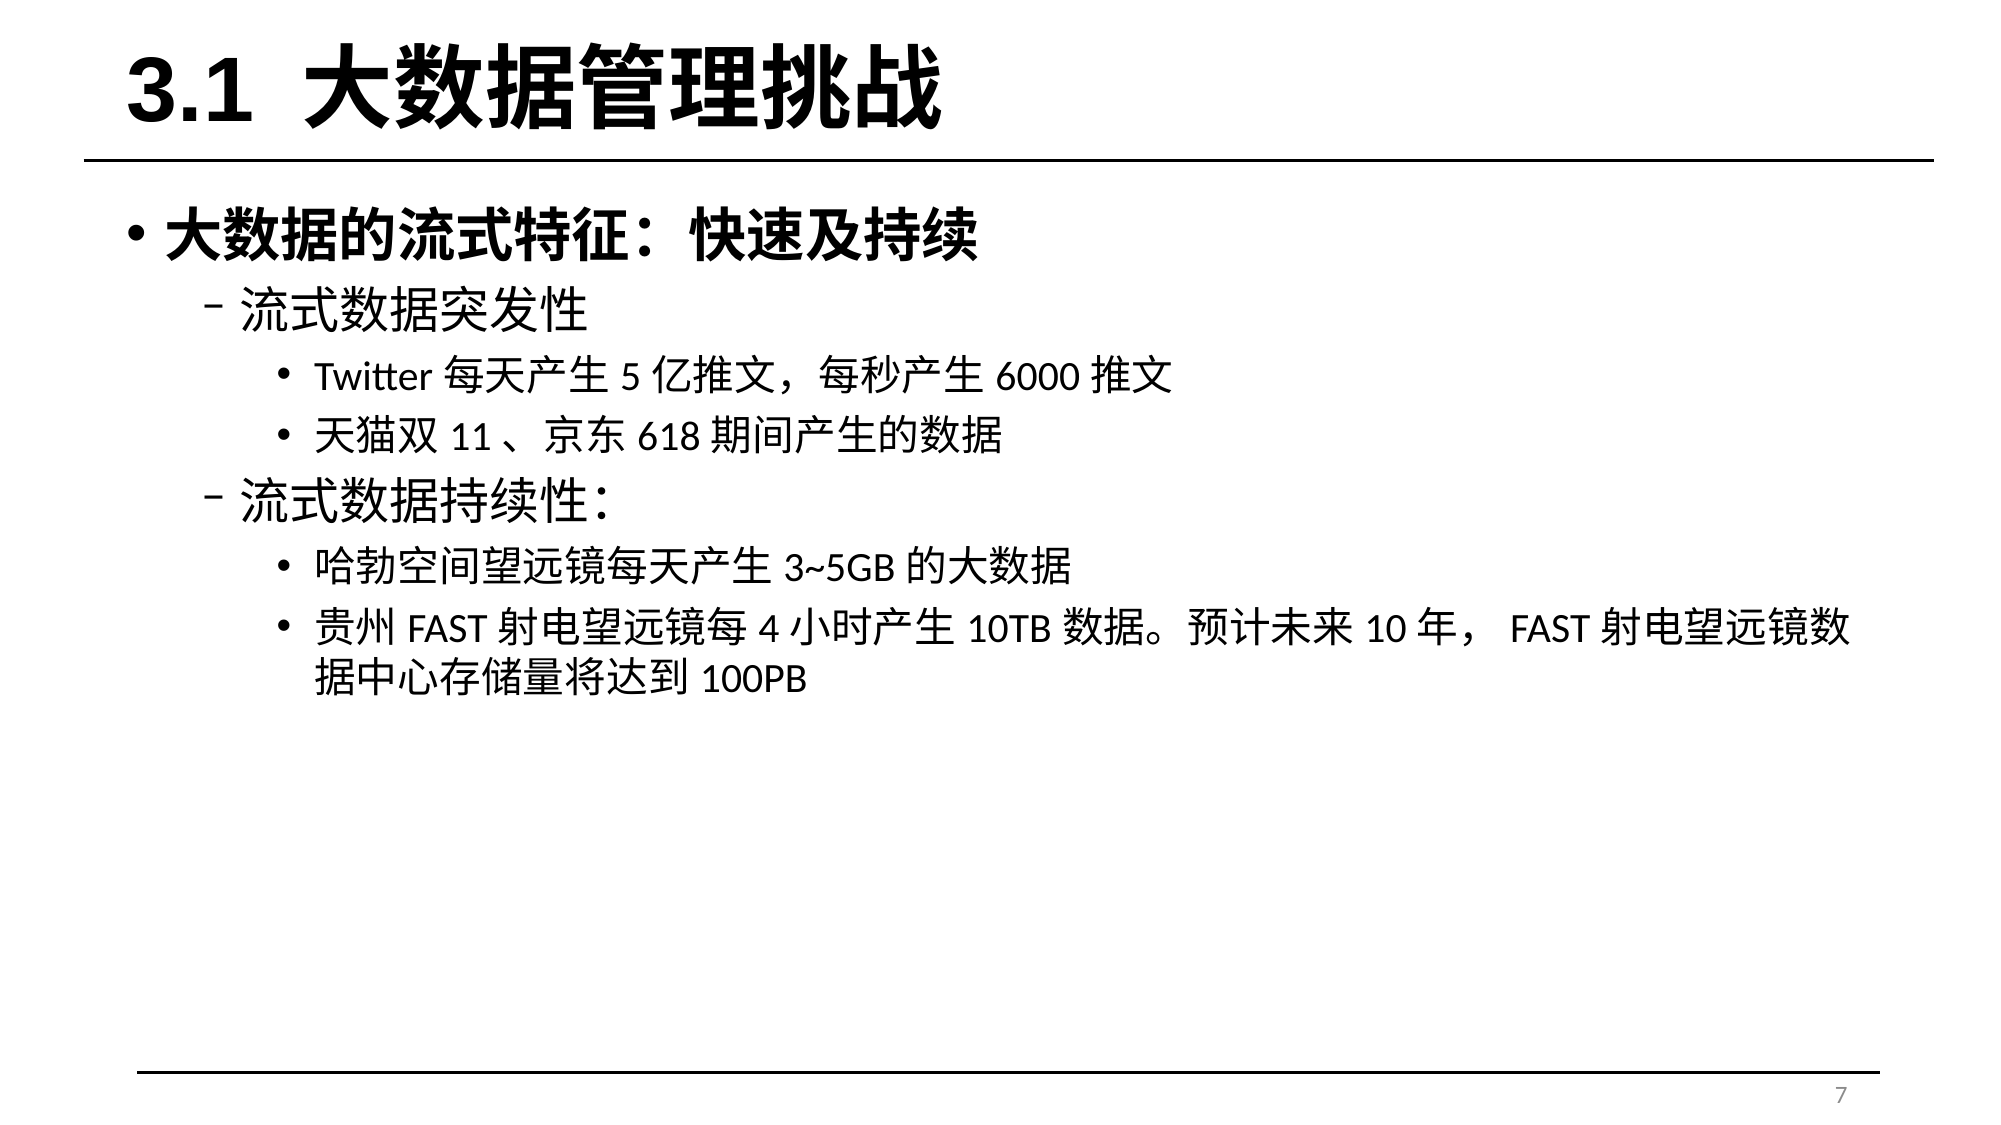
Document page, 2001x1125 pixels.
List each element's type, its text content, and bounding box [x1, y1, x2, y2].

list 大数据的流式特征：快速及持续 流式数据突发性 Twitter每天产生5亿推文，每秒产生6000推文 天猫双11、京东618期间产生的数据 流式数据持续性： 哈勃空间望远镜每天产生3~5GB的大数据 贵州FAST射电望远镜每4小时产生10TB数据。预计未来10年，FAST射电望远镜数据中心存储量将达到100PB [111, 190, 1905, 1014]
slide_number 7 [1412, 1063, 1863, 1124]
title 3.1 大数据管理挑战 [111, 22, 1905, 161]
